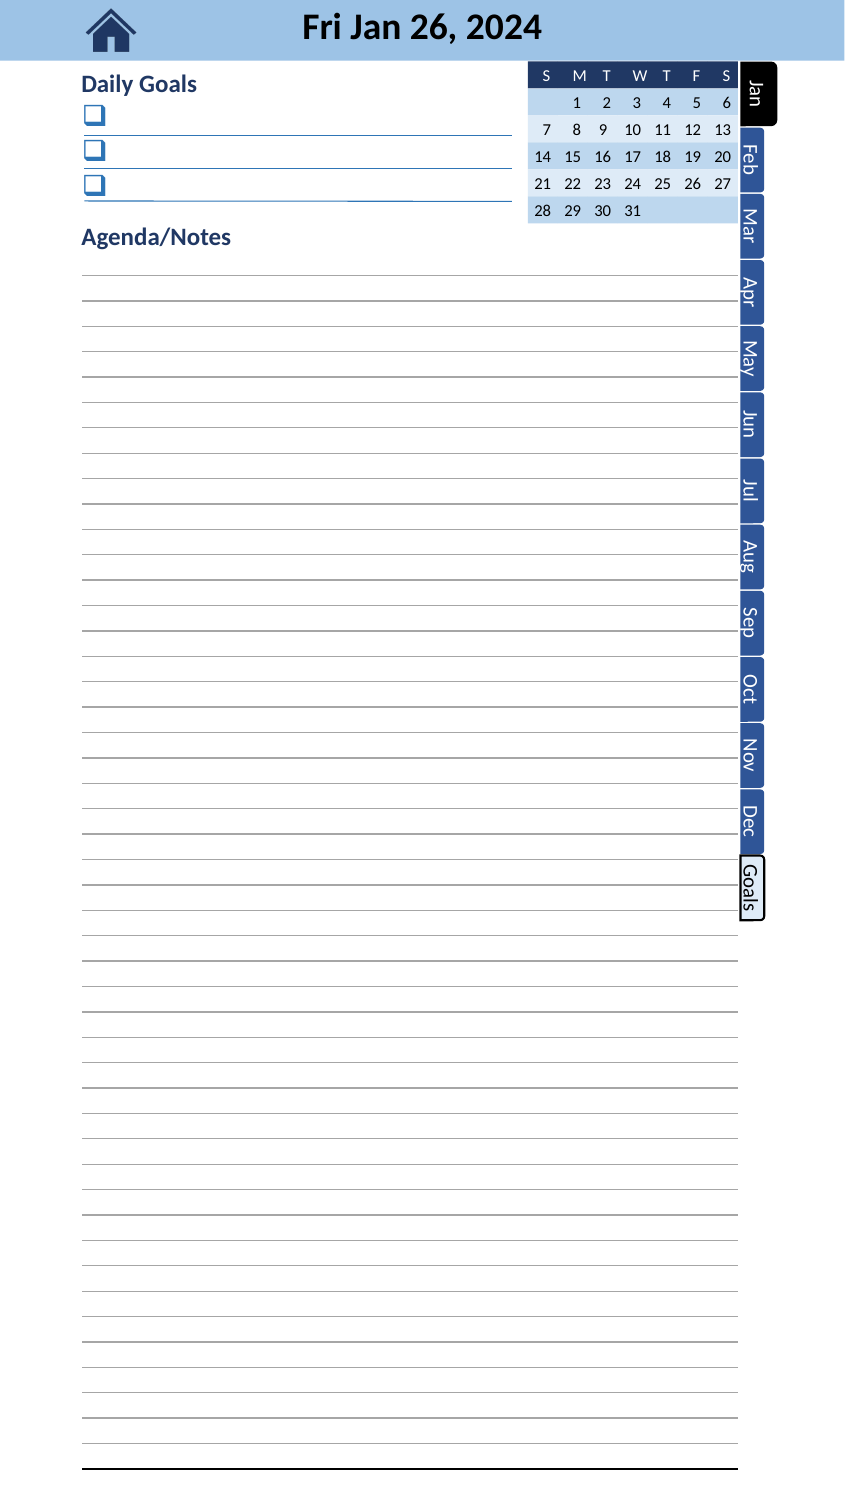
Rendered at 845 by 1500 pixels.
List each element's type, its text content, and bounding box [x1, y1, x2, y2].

picture [82, 1, 140, 59]
list Fri Jan 26, 2024 [190, 0, 655, 61]
